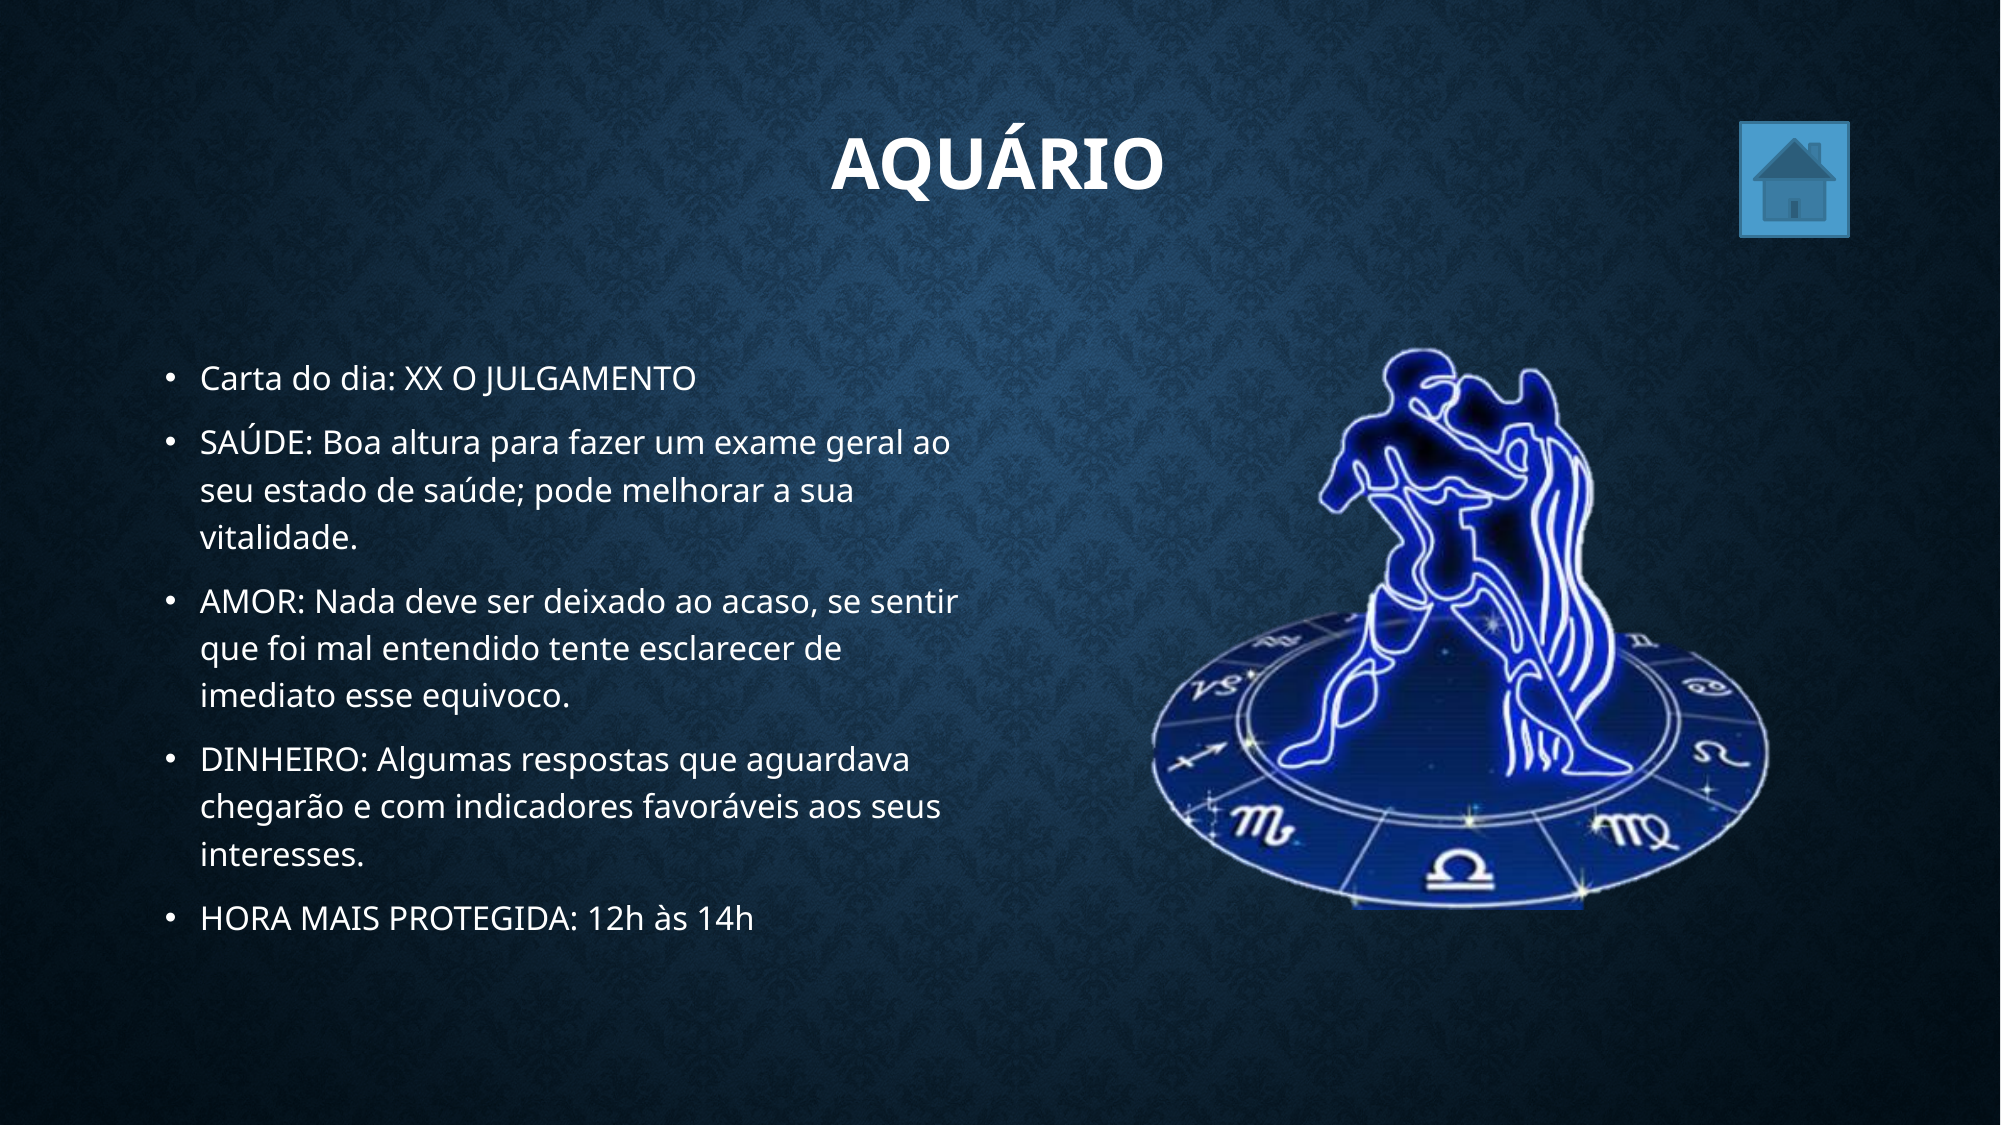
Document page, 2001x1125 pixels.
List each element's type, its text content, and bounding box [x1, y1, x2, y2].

list Carta do dia: XX O JULGAMENTO SAÚDE: Boa altura para fazer um exame geral ao seu estado de saúde; pode melhorar a sua vitalidade. AMOR: Nada deve ser deixado ao acaso, se sentir que foi mal entendido tente esclarecer de imediato esse equivoco. DINHEIRO: Algumas respostas que aguardava chegarão e com indicadores favoráveis aos seus interesses. HORA MAIS PROTEGIDA: 12h às 14h [149, 342, 988, 950]
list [1094, 341, 1818, 910]
title Aquário [149, 99, 1849, 318]
text_box [1739, 121, 1850, 238]
